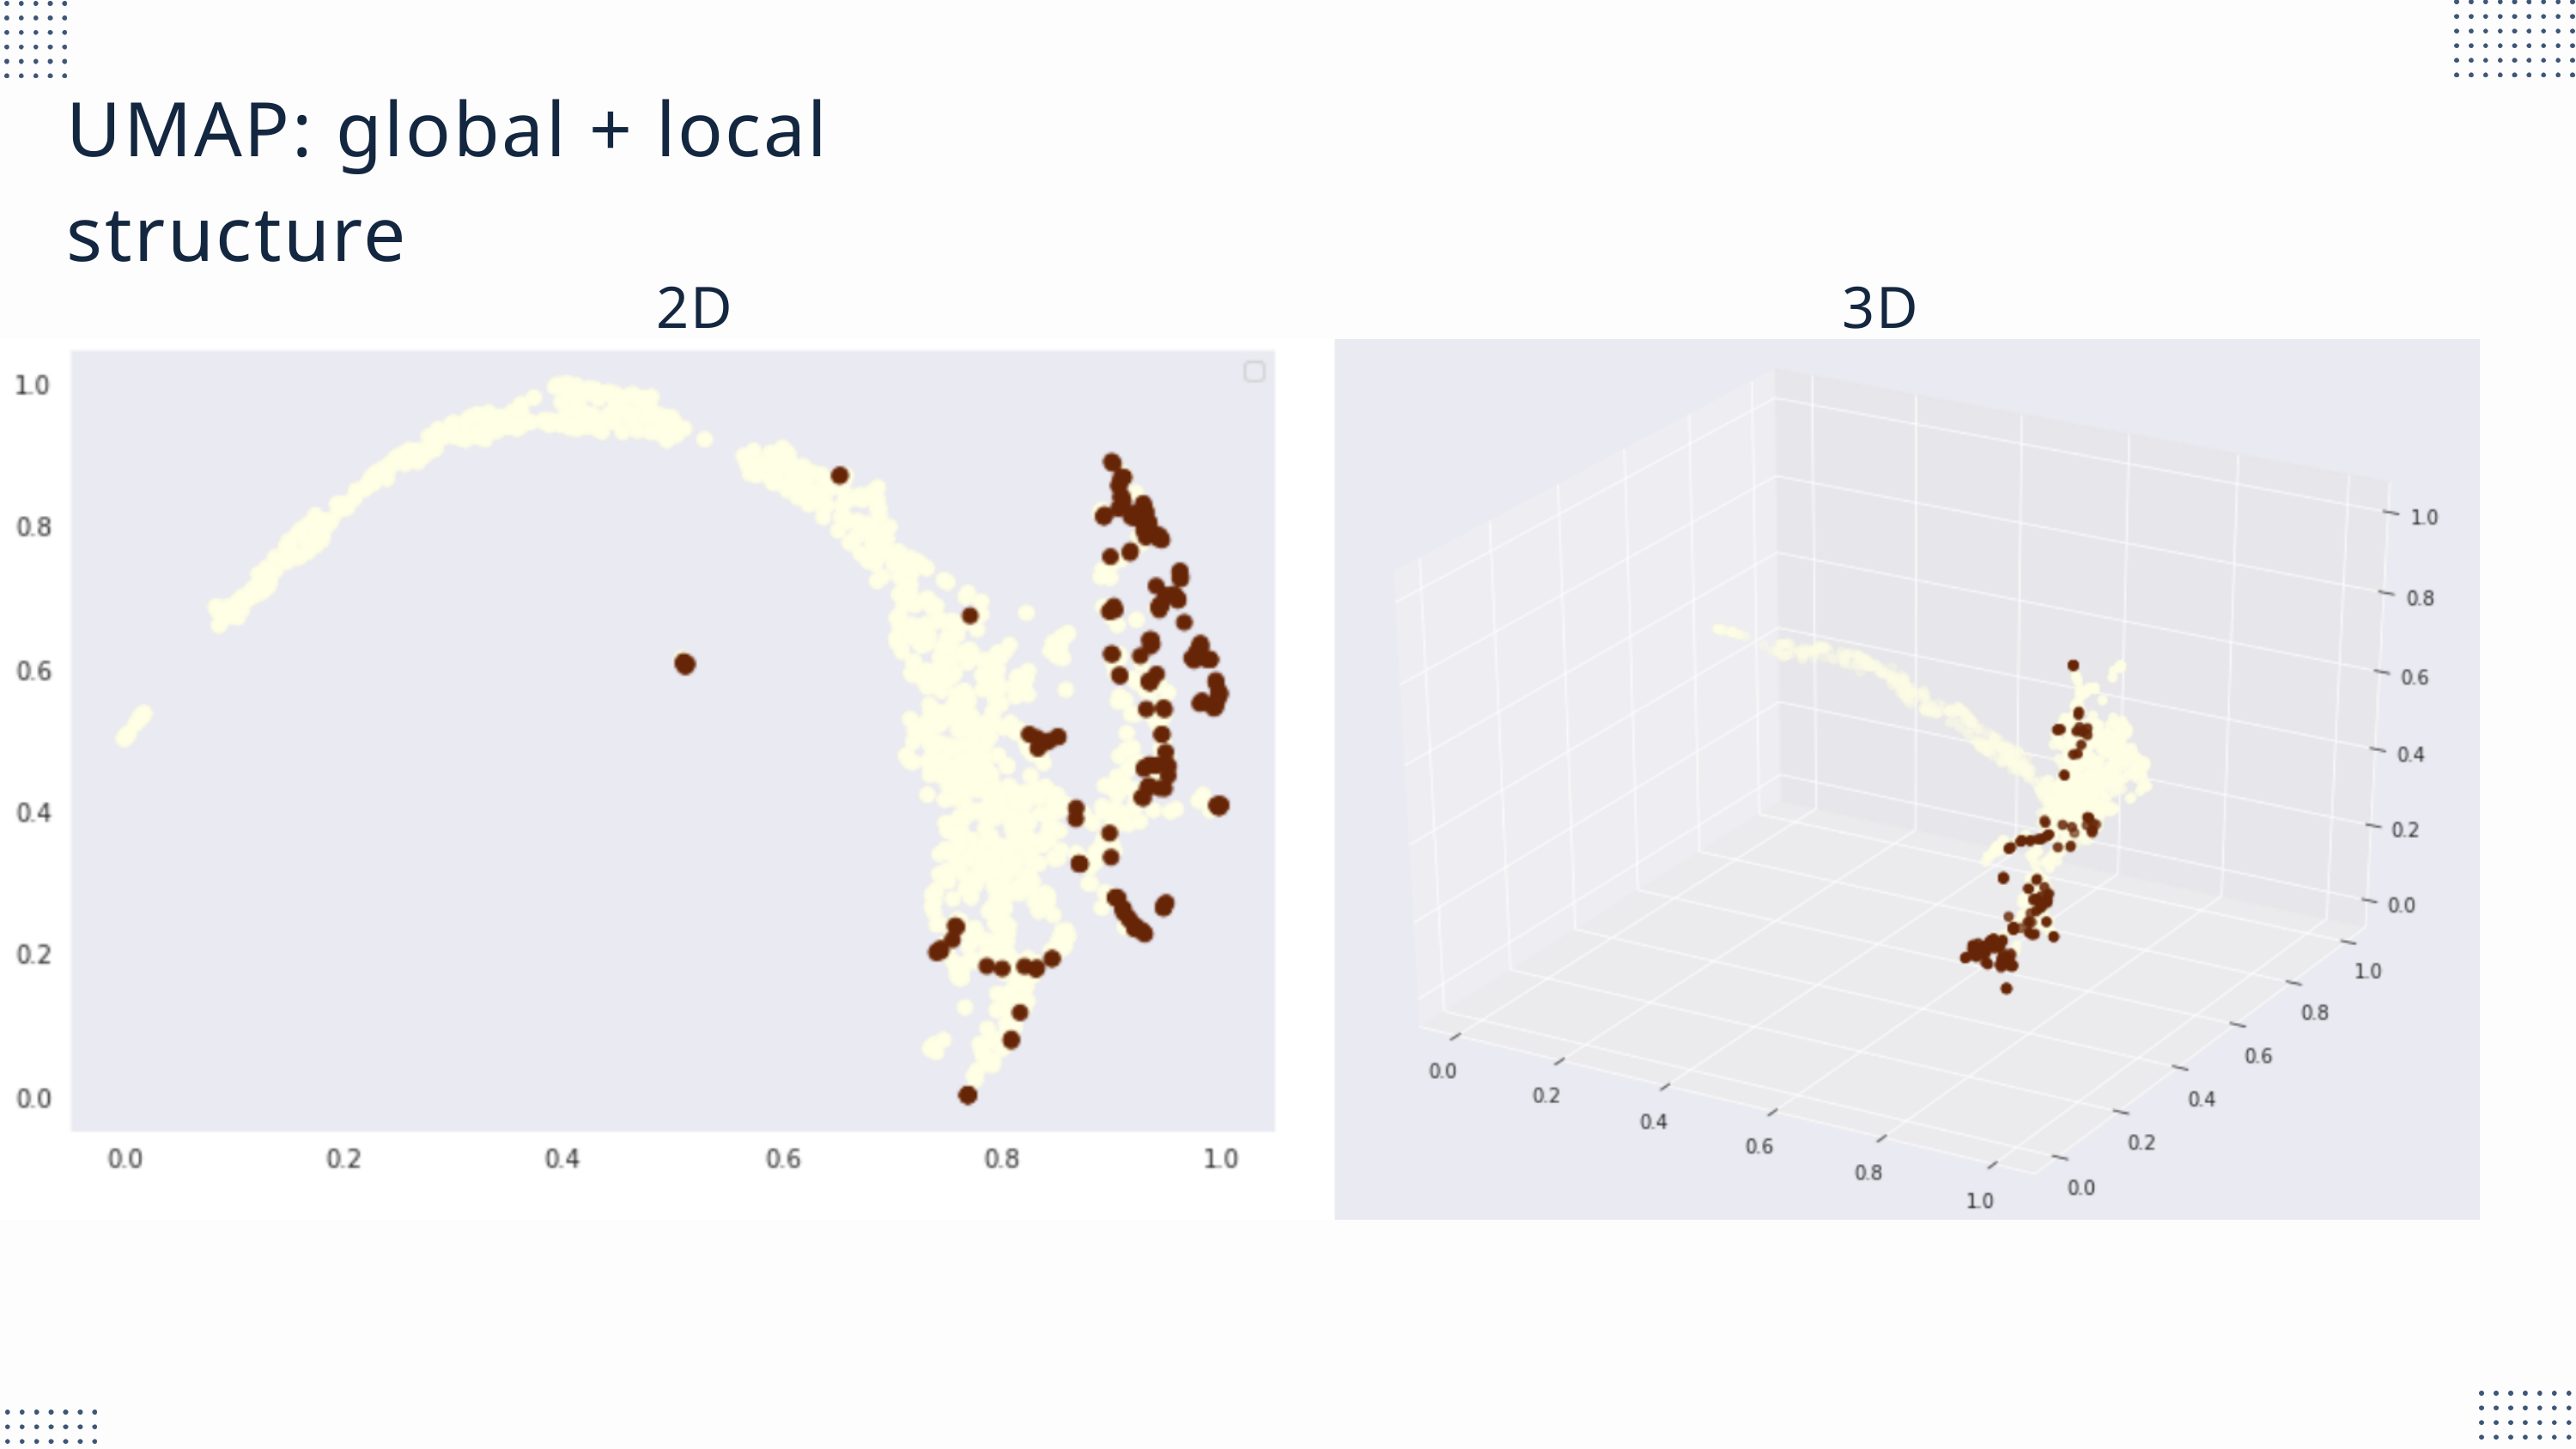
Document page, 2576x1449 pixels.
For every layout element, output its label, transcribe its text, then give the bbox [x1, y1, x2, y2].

picture [0, 1410, 97, 1449]
text_box 2D [656, 269, 1692, 338]
text_box 3D [1842, 269, 2576, 340]
picture [2453, 0, 2576, 77]
picture [0, 339, 2481, 1221]
picture [0, 0, 68, 79]
text_box UMAP: global + local structure [66, 66, 1175, 277]
picture [2479, 1391, 2576, 1449]
